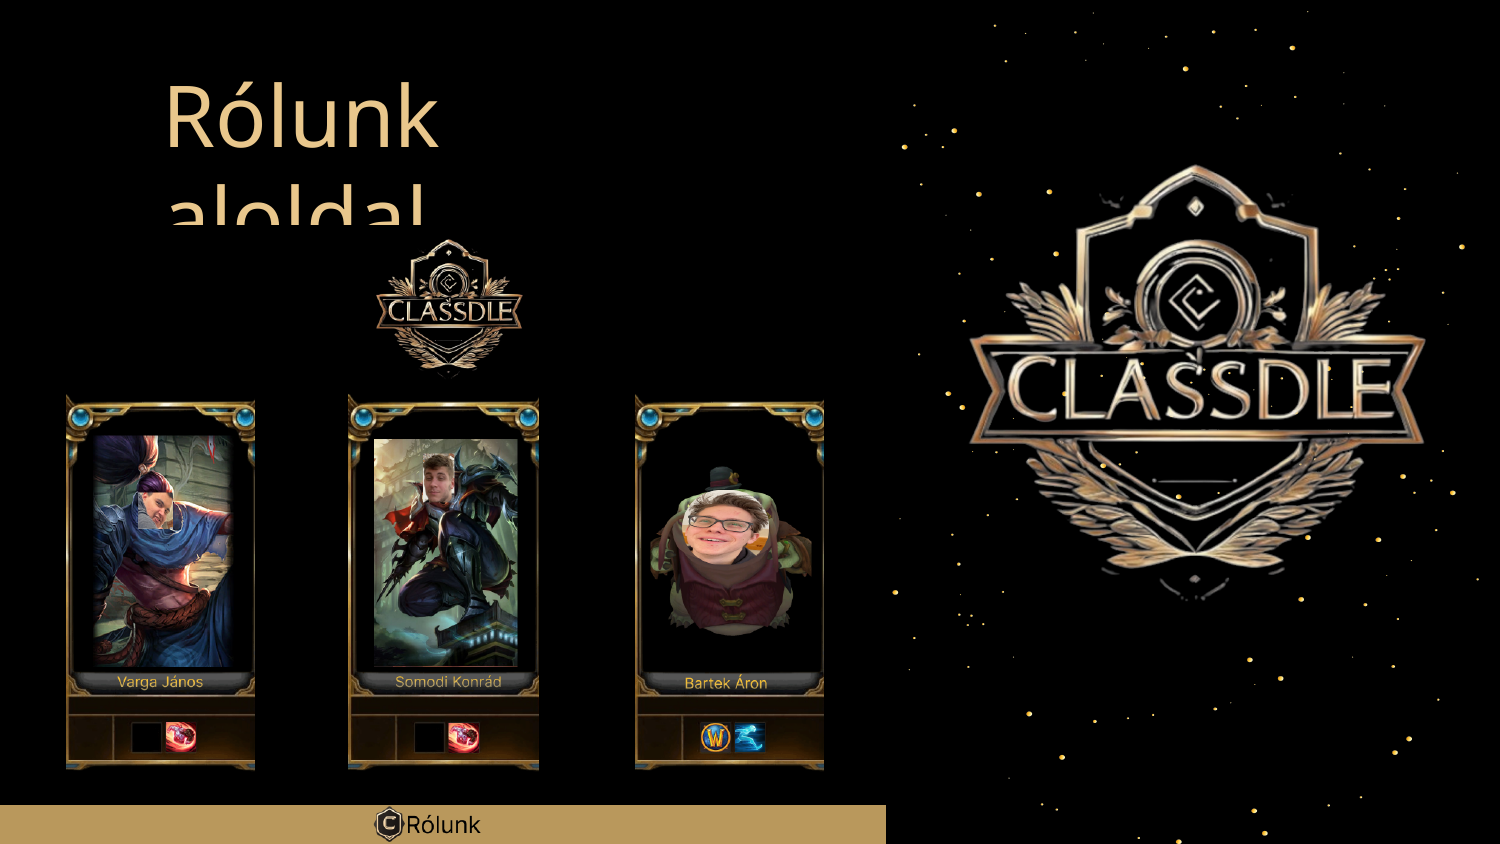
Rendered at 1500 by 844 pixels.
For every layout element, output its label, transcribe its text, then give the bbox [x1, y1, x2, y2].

picture [904, 154, 1487, 631]
picture [0, 225, 886, 844]
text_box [878, 11, 1479, 844]
title Rólunk aloldal [147, 38, 738, 155]
